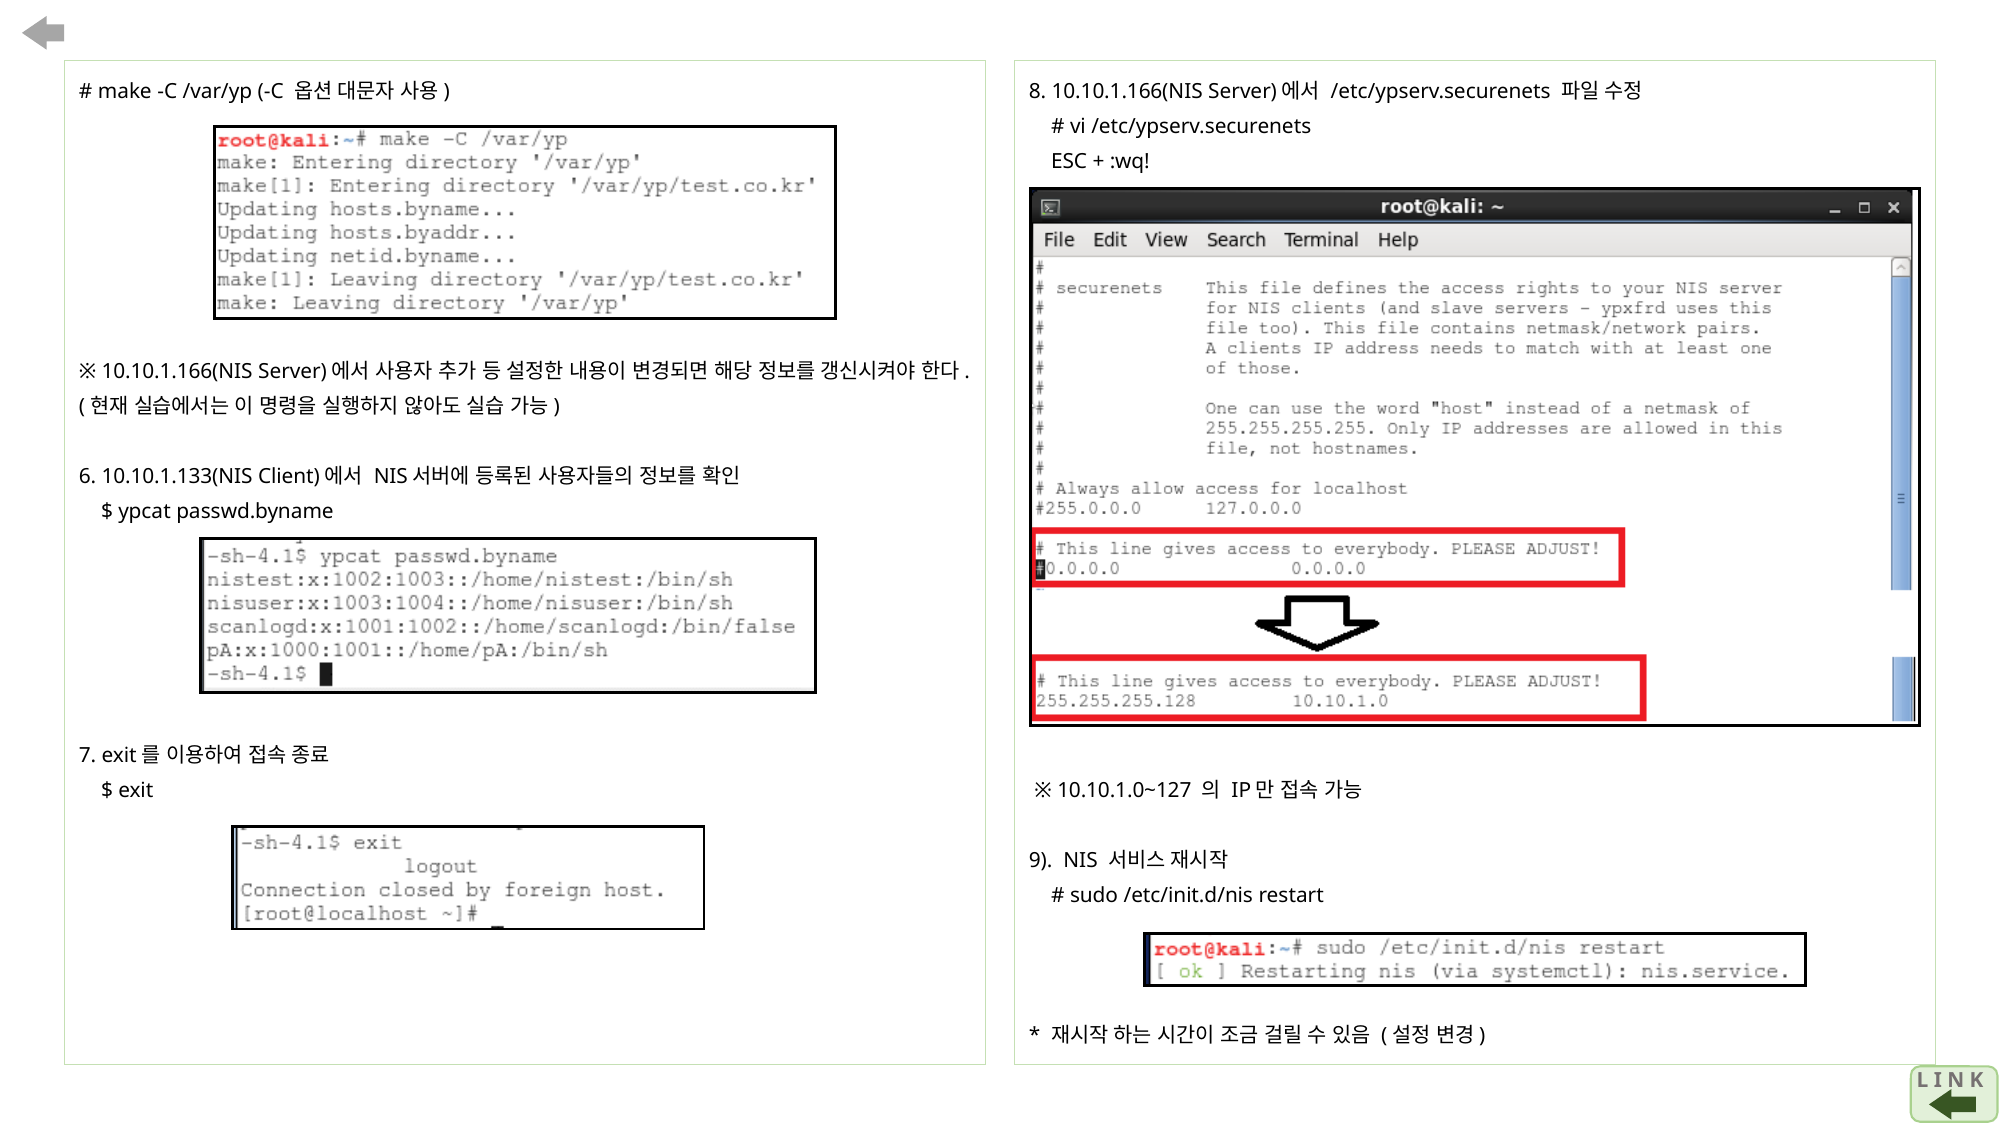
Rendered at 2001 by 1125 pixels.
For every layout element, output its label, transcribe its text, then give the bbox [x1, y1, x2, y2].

picture [233, 827, 703, 928]
picture [1146, 935, 1804, 984]
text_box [1901, 1059, 2000, 1125]
text_box 8. 10.10.1.166(NIS Server)에서 /etc/ypserv.securenets 파일 수정 # vi /etc/ypserv.securenets ESC + :wq! ※ 10.10.1.0~127 의 IP만 접속 가능 9). NIS 서비스 재시작 # sudo /etc/init.d/nis restart * 재시작 하는 시간이 조금 걸릴 수 있음 (설정 변경) [1014, 60, 1936, 1065]
text_box [20, 13, 66, 52]
picture [201, 539, 815, 691]
picture [1031, 189, 1918, 724]
text_box # make -C /var/yp (-C 옵션 대문자 사용) ※ 10.10.1.166(NIS Server)에서 사용자 추가 등 설정한 내용이 변경되면 해당 정보를 갱신시켜야 한다. (현재 실습에서는 이 명령을 실행하지 않아도 실습 가능) 6. 10.10.1.133(NIS Client)에서 NIS서버에 등록된 사용자들의 정보를 확인 $ ypcat passwd.byname 7. exit를 이용하여 접속 종료 $ exit [64, 60, 986, 1065]
picture [216, 128, 834, 317]
